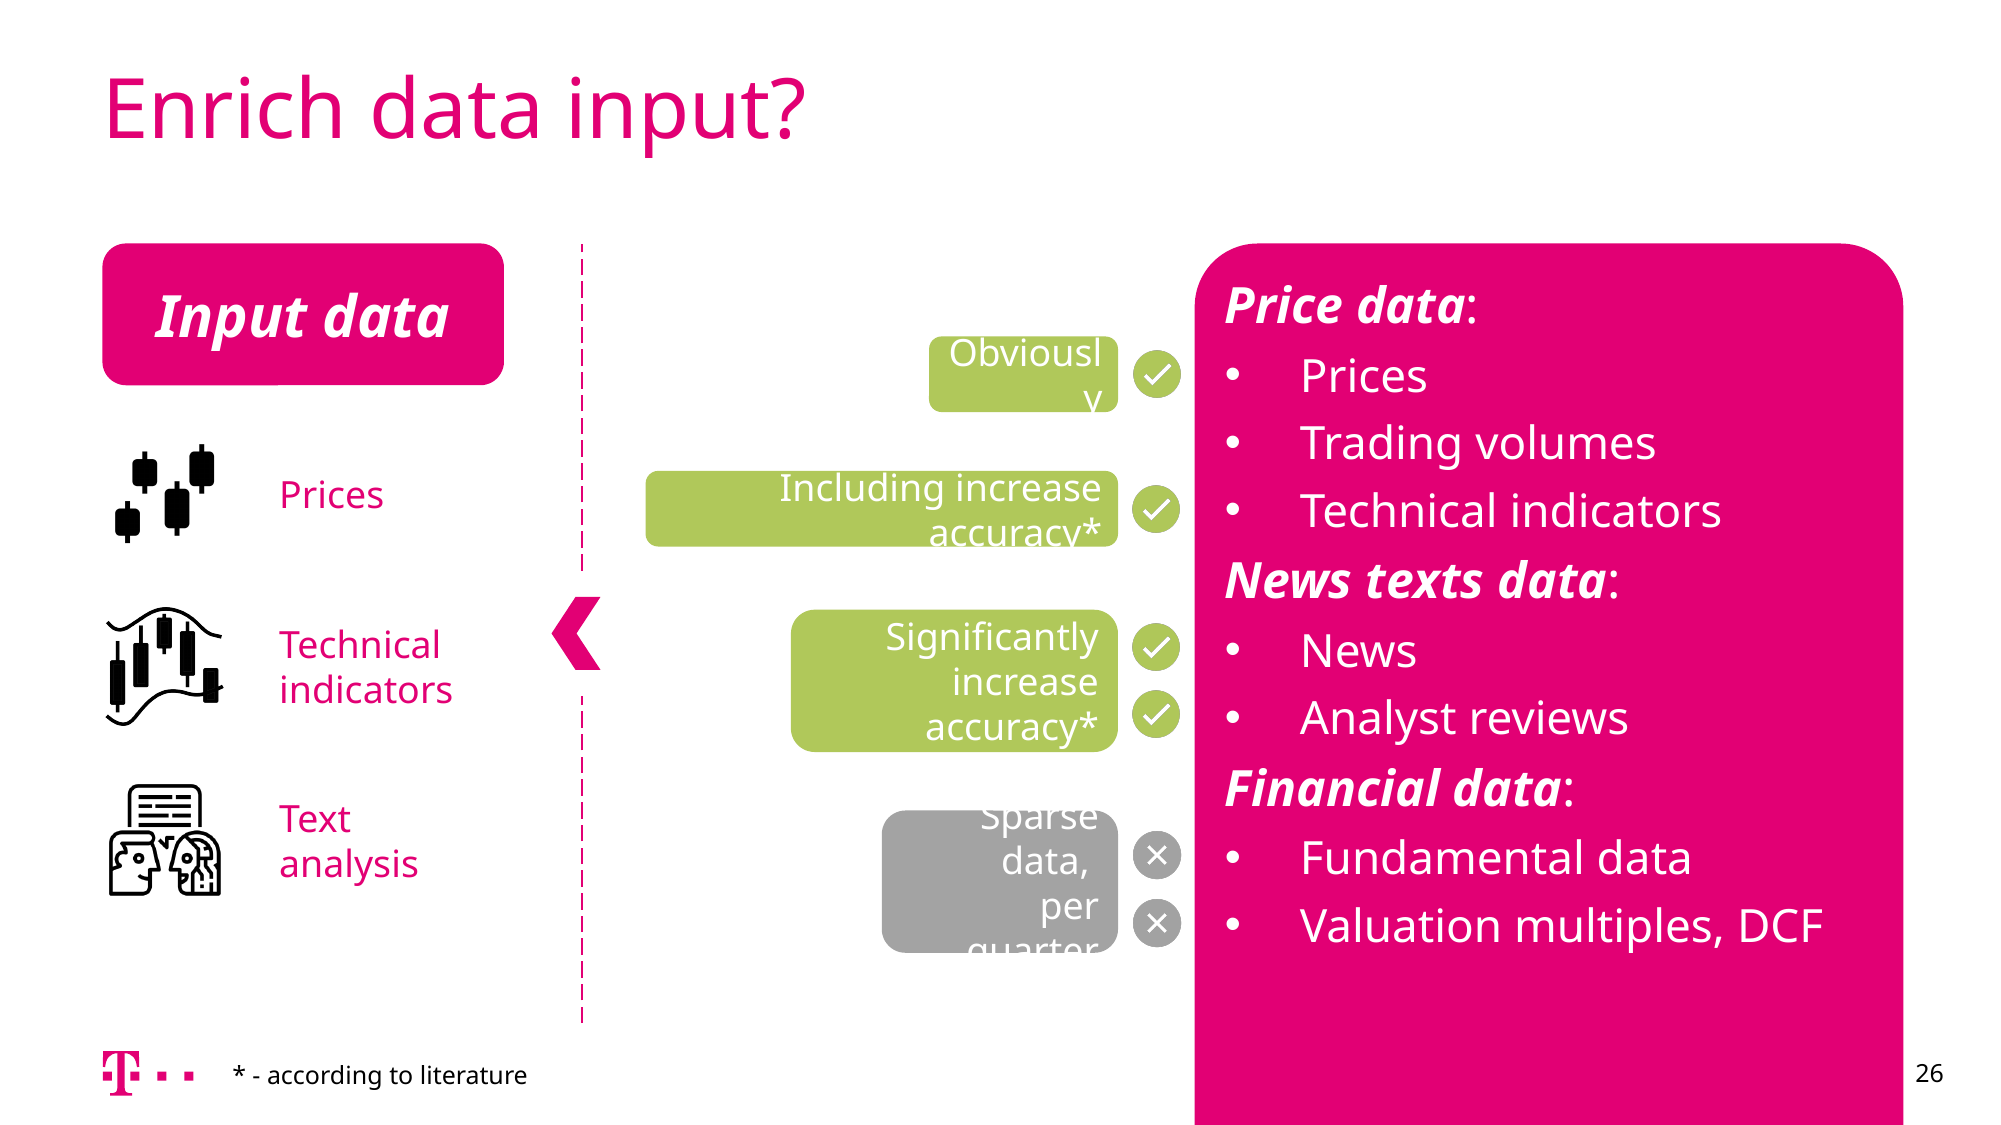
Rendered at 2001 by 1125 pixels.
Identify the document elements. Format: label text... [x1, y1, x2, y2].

picture [105, 607, 224, 726]
text_box Including increase accuracy* [644, 469, 1120, 548]
text_box Price data: Prices Trading volumes Technical indicators News texts data: News Analyst reviews Financial data: Fundamental data Valuation multiples, DCF [1193, 242, 1905, 1125]
title Enrich data input? [102, 66, 1898, 185]
text_box Text analysis [263, 794, 505, 885]
picture [105, 780, 224, 899]
picture [1127, 893, 1187, 953]
picture [1127, 825, 1187, 885]
text_box Sparse data, per quarter [880, 809, 1120, 954]
picture [1127, 344, 1187, 404]
text_box Significantly increase accuracy* [789, 608, 1120, 754]
picture [1126, 479, 1186, 539]
slide_number 26 [1915, 1047, 1957, 1101]
list * - according to literature [232, 1047, 1193, 1101]
text_box [551, 596, 601, 670]
picture [105, 434, 224, 553]
text_box Obviously [927, 335, 1120, 414]
text_box Prices [263, 448, 505, 539]
picture [1126, 684, 1186, 744]
text_box Technical indicators [263, 621, 505, 712]
text_box Input data [101, 242, 506, 387]
picture [1126, 617, 1186, 677]
